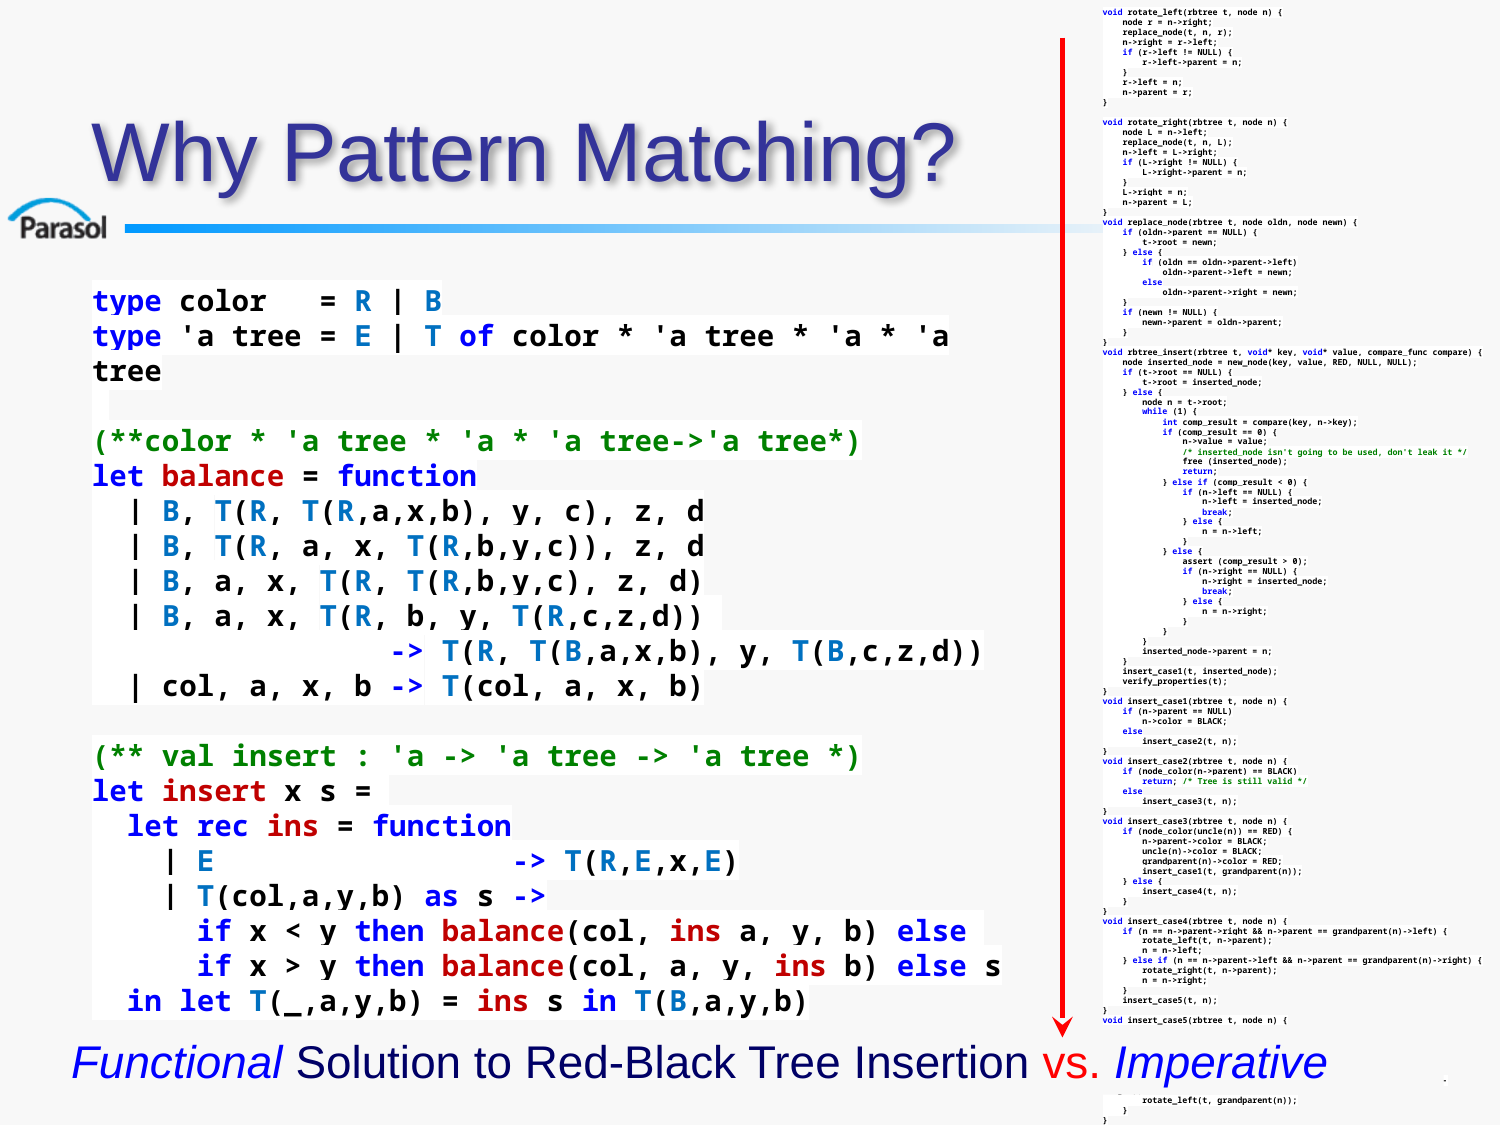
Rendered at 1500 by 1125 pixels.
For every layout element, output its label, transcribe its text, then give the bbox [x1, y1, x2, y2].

list void rotate_left(rbtree t, node n) { node r = n->right; replace_node(t, n, r); n->right = r->left; if (r->left != NULL) { r->left->parent = n; } r->left = n; n->parent = r; } void rotate_right(rbtree t, node n) { node L = n->left; replace_node(t, n, L); n->left = L->right; if (L->right != NULL) { L->right->parent = n; } L->right = n; n->parent = L; } void replace_node(rbtree t, node oldn, node newn) { if (oldn->parent == NULL) { t->root = newn; } else { if (oldn == oldn->parent->left) oldn->parent->left = newn; else oldn->parent->right = newn; } if (newn != NULL) { newn->parent = oldn->parent; } } void rbtree_insert(rbtree t, void* key, void* value, compare_func compare) { node inserted_node = new_node(key, value, RED, NULL, NULL); if (t->root == NULL) { t->root = inserted_node; } else { node n = t->root; while (1) { int comp_result = compare(key, n->key); if (comp_result == 0) { n->value = value; /* inserted_node isn't going to be used, don't leak it */ free (inserted_node); return; } else if (comp_result < 0) { if (n->left == NULL) { n->left = inserted_node; break; } else { n = n->left; } } else { assert (comp_result > 0); if (n->right == NULL) { n->right = inserted_node; break; } else { n = n->right; } } } inserted_node->parent = n; } insert_case1(t, inserted_node); verify_properties(t); } void insert_case1(rbtree t, node n) { if (n->parent == NULL) n->color = BLACK; else insert_case2(t, n); } void insert_case2(rbtree t, node n) { if (node_color(n->parent) == BLACK) return; /* Tree is still valid */ else insert_case3(t, n); } void insert_case3(rbtree t, node n) { if (node_color(uncle(n)) == RED) { n->parent->color = BLACK; uncle(n)->color = BLACK; grandparent(n)->color = RED; insert_case1(t, grandparent(n)); } else { insert_case4(t, n); } } void insert_case4(rbtree t, node n) { if (n == n->parent->right && n->parent == grandparent(n)->left) { rotate_left(t, n->parent); n = n->left; } else if (n == n->parent->left && n->parent == grandparent(n)->right) { rotate_right(t, n->parent); n = n->right; } insert_case5(t, n); } void insert_case5(rbtree t, node n) { n->parent->color = BLACK; grandparent(n)->color = RED; if (n == n->parent->left && n->parent == grandparent(n)->left) { rotate_right(t, grandparent(n)); } else { assert (n == n->parent->right && n->parent == grandparent(n)->right); rotate_left(t, grandparent(n)); } } [1087, 0, 1500, 1125]
list type color = R | B type 'a tree = E | T of color * 'a tree * 'a * 'a tree (**color * 'a tree * 'a * 'a tree->'a tree*) let balance = function | B, T(R, T(R,a,x,b), y, c), z, d | B, T(R, a, x, T(R,b,y,c)), z, d | B, a, x, T(R, T(R,b,y,c), z, d) | B, a, x, T(R, b, y, T(R,c,z,d)) -> T(R, T(B,a,x,b), y, T(B,c,z,d)) | col, a, x, b -> T(col, a, x, b) (** val insert : 'a -> 'a tree -> 'a tree *) let insert x s = let rec ins = function | E -> T(R,E,x,E) | T(col,a,y,b) as s -> if x < y then balance(col, ins a, y, b) else if x > y then balance(col, a, y, ins b) else s in let T(_,a,y,b) = ins s in T(B,a,y,b) [76, 274, 1051, 1024]
picture [0, 187, 116, 277]
slide_number 12 [1124, 1046, 1438, 1088]
text_box Functional Solution to Red-Black Tree Insertion vs. Imperative [56, 1025, 1444, 1095]
title Why Pattern Matching? [76, 24, 1412, 207]
